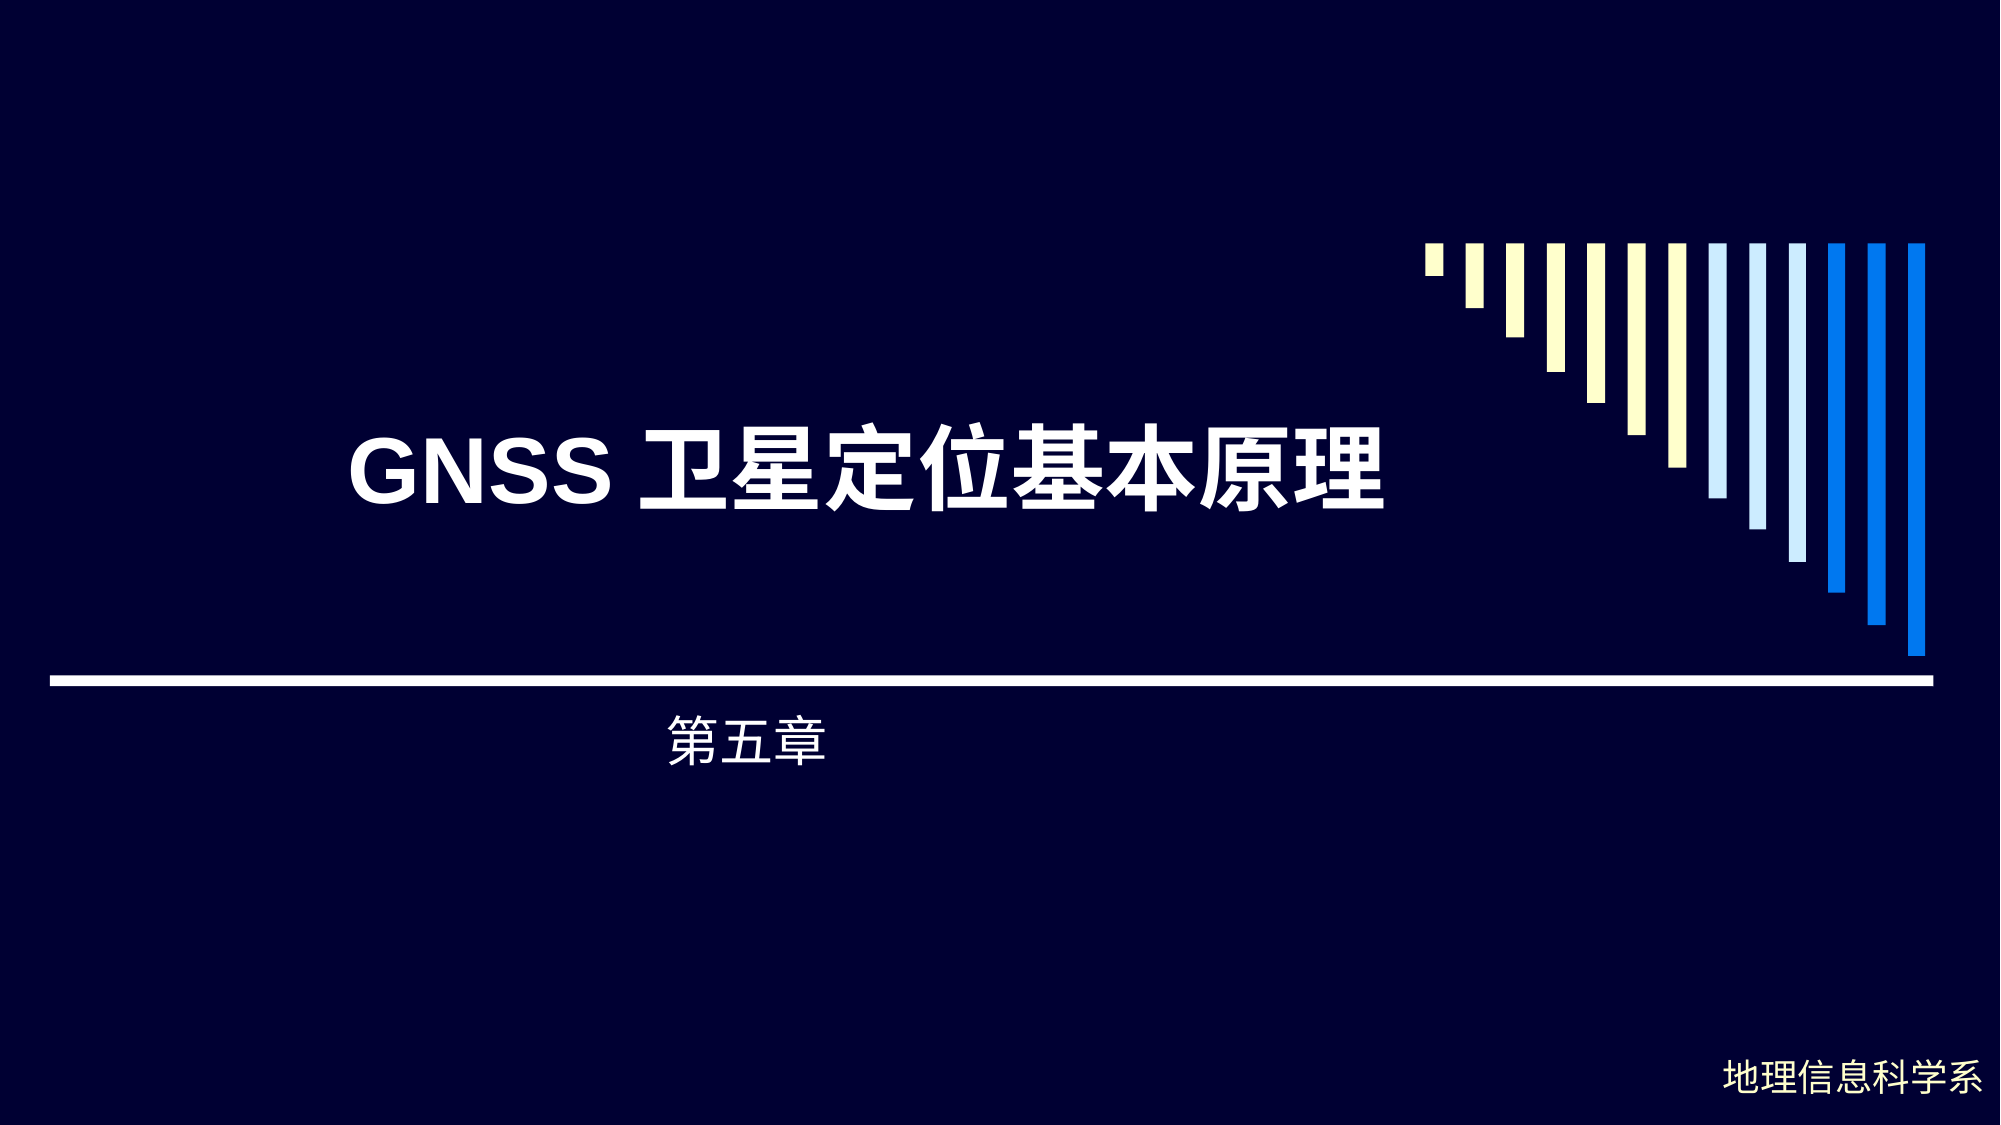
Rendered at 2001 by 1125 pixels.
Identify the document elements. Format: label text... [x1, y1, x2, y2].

subtitle 第五章 [650, 699, 1917, 938]
title GNSS卫星定位基本原理 [332, 278, 1414, 654]
